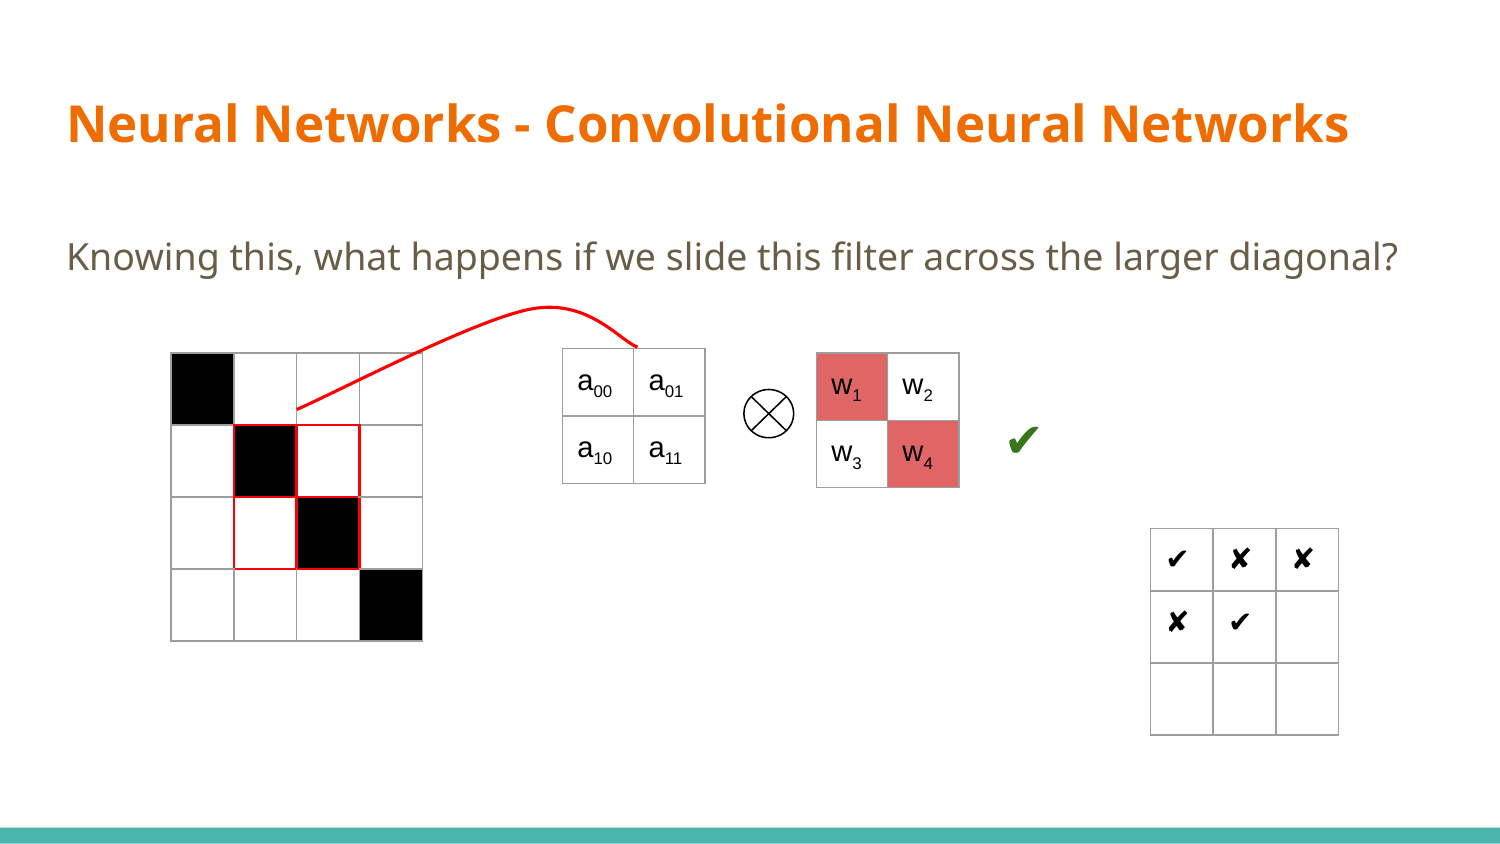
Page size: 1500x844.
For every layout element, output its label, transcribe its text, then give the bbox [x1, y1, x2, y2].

table_cell [235, 498, 295, 568]
table_cell [1277, 664, 1338, 734]
table_header w1 [817, 354, 887, 420]
table_cell [235, 570, 296, 640]
table_cell w4 [888, 421, 958, 487]
table_cell [298, 426, 358, 496]
table_header ✘ [1214, 529, 1275, 590]
text_box [755, 389, 782, 393]
text_box [296, 307, 638, 410]
table_header w2 [888, 354, 958, 420]
table_cell [1151, 664, 1212, 734]
table_cell a10 [563, 417, 633, 483]
table_header [235, 354, 296, 424]
table_cell [298, 498, 358, 568]
table_cell [297, 570, 359, 640]
table_header [297, 399, 359, 424]
table_header ✔ [1151, 529, 1212, 590]
table_header [297, 354, 359, 408]
table_cell w3 [817, 421, 887, 487]
table_cell [361, 498, 422, 568]
table_header [360, 354, 411, 378]
table_cell [172, 498, 233, 568]
table_cell [172, 426, 233, 496]
table_cell [1214, 664, 1275, 734]
text_box ✔ [988, 386, 1058, 458]
title Neural Networks - Convolutional Neural Networks [51, 72, 1449, 189]
table_cell [172, 570, 233, 640]
table_cell [1277, 592, 1338, 662]
list Knowing this, what happens if we slide this filter across the larger diagonal? [51, 207, 1449, 302]
table_cell ✔ [1214, 592, 1275, 662]
table_header a00 [563, 349, 633, 415]
table_cell [235, 426, 295, 496]
table_header a01 [634, 349, 704, 415]
table_header [172, 354, 233, 424]
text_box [750, 396, 787, 431]
table_header [360, 387, 422, 424]
table_cell [360, 570, 422, 640]
table_cell a11 [634, 417, 704, 483]
table_cell ✘ [1151, 592, 1212, 662]
table_cell [361, 426, 422, 496]
table_header ✘ [1277, 529, 1338, 590]
